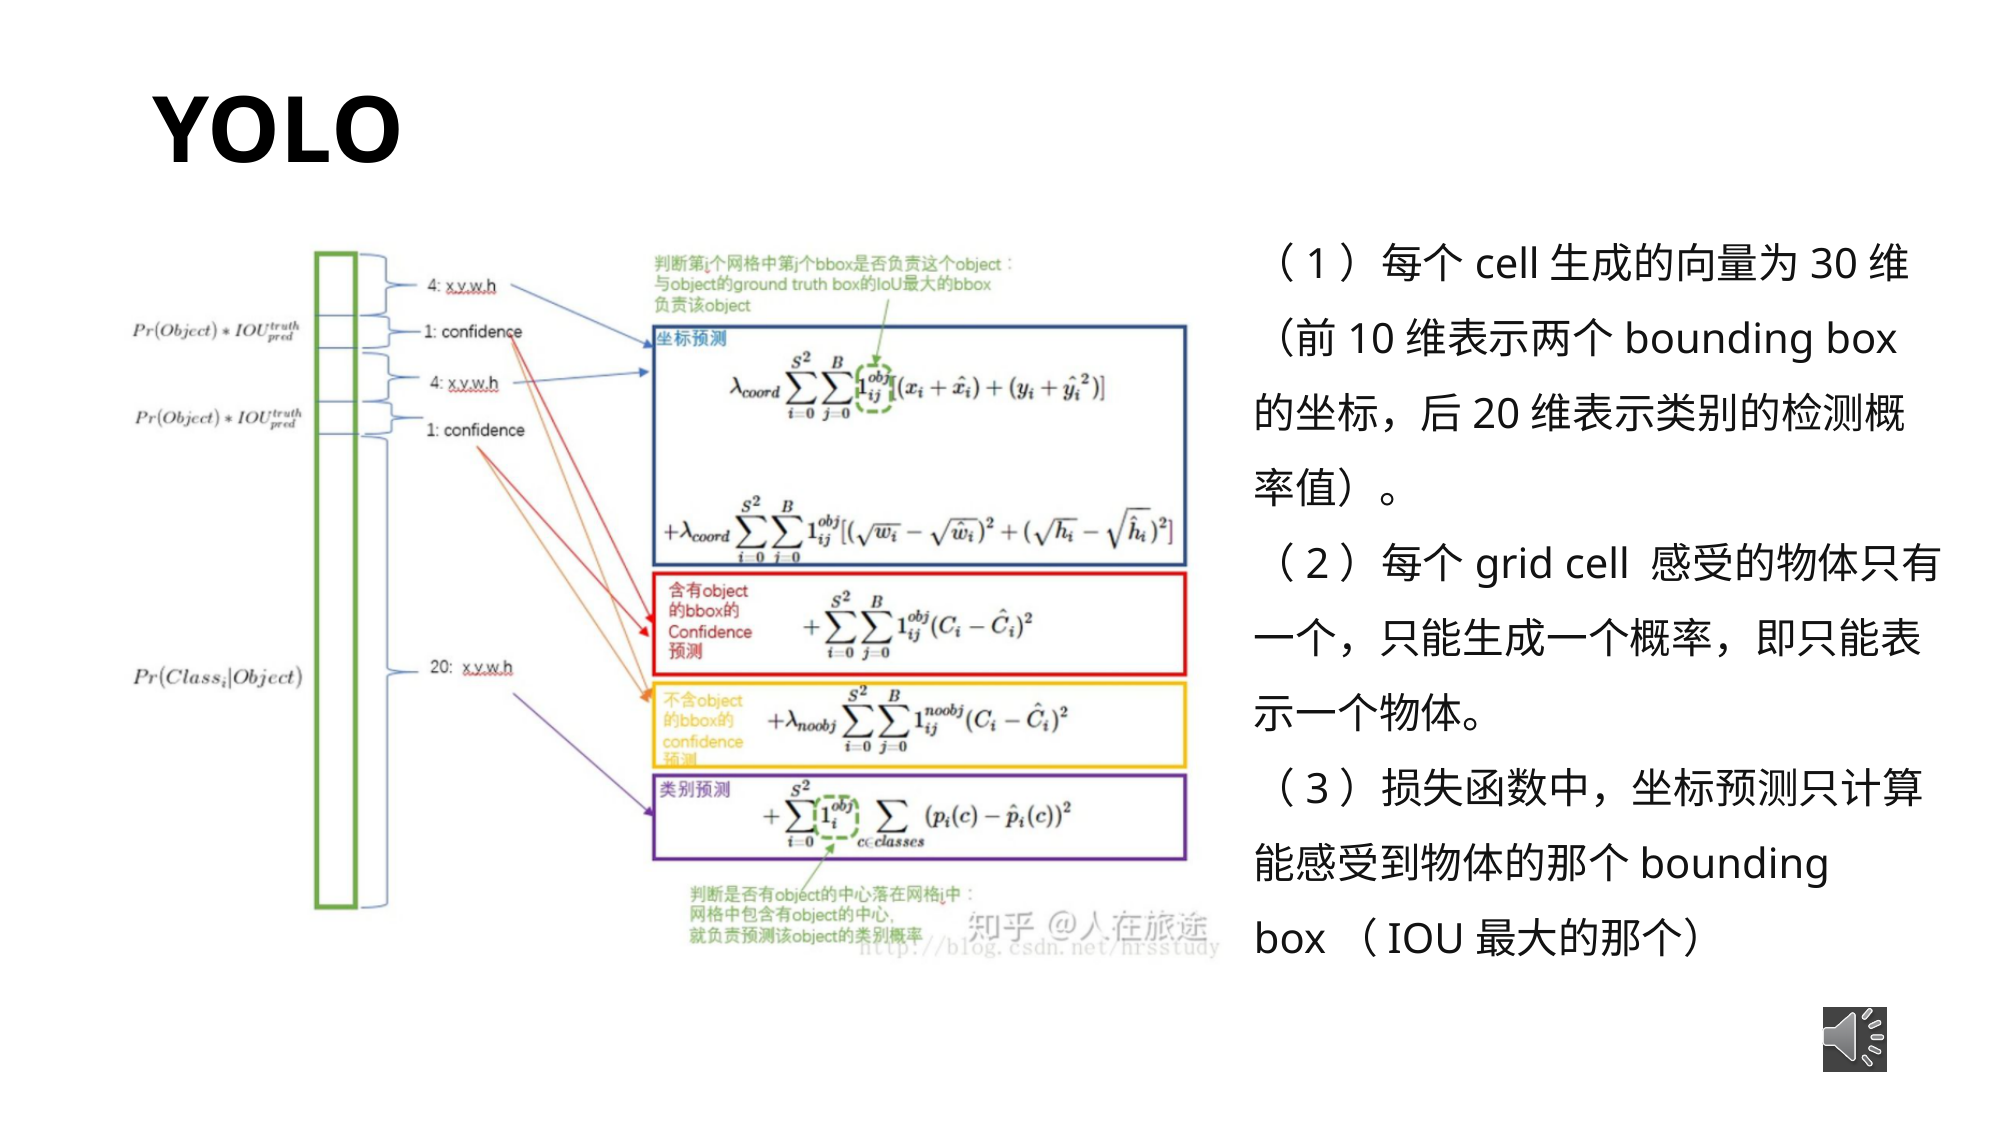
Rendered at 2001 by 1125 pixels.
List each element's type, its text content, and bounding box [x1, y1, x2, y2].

picture [1821, 1005, 1889, 1073]
title YOLO [137, 59, 554, 205]
picture [55, 231, 1240, 974]
text_box （1）每个cell生成的向量为30维（前10维表示两个bounding box的坐标，后20维表示类别的检测概率值）。 （2）每个grid cell 感受的物体只有一个，只能生成一个概率，即只能表示一个物体。 （3）损失函数中，坐标预测只计算能感受到物体的那个bounding box（IOU最大的那个） [1239, 204, 1960, 1015]
